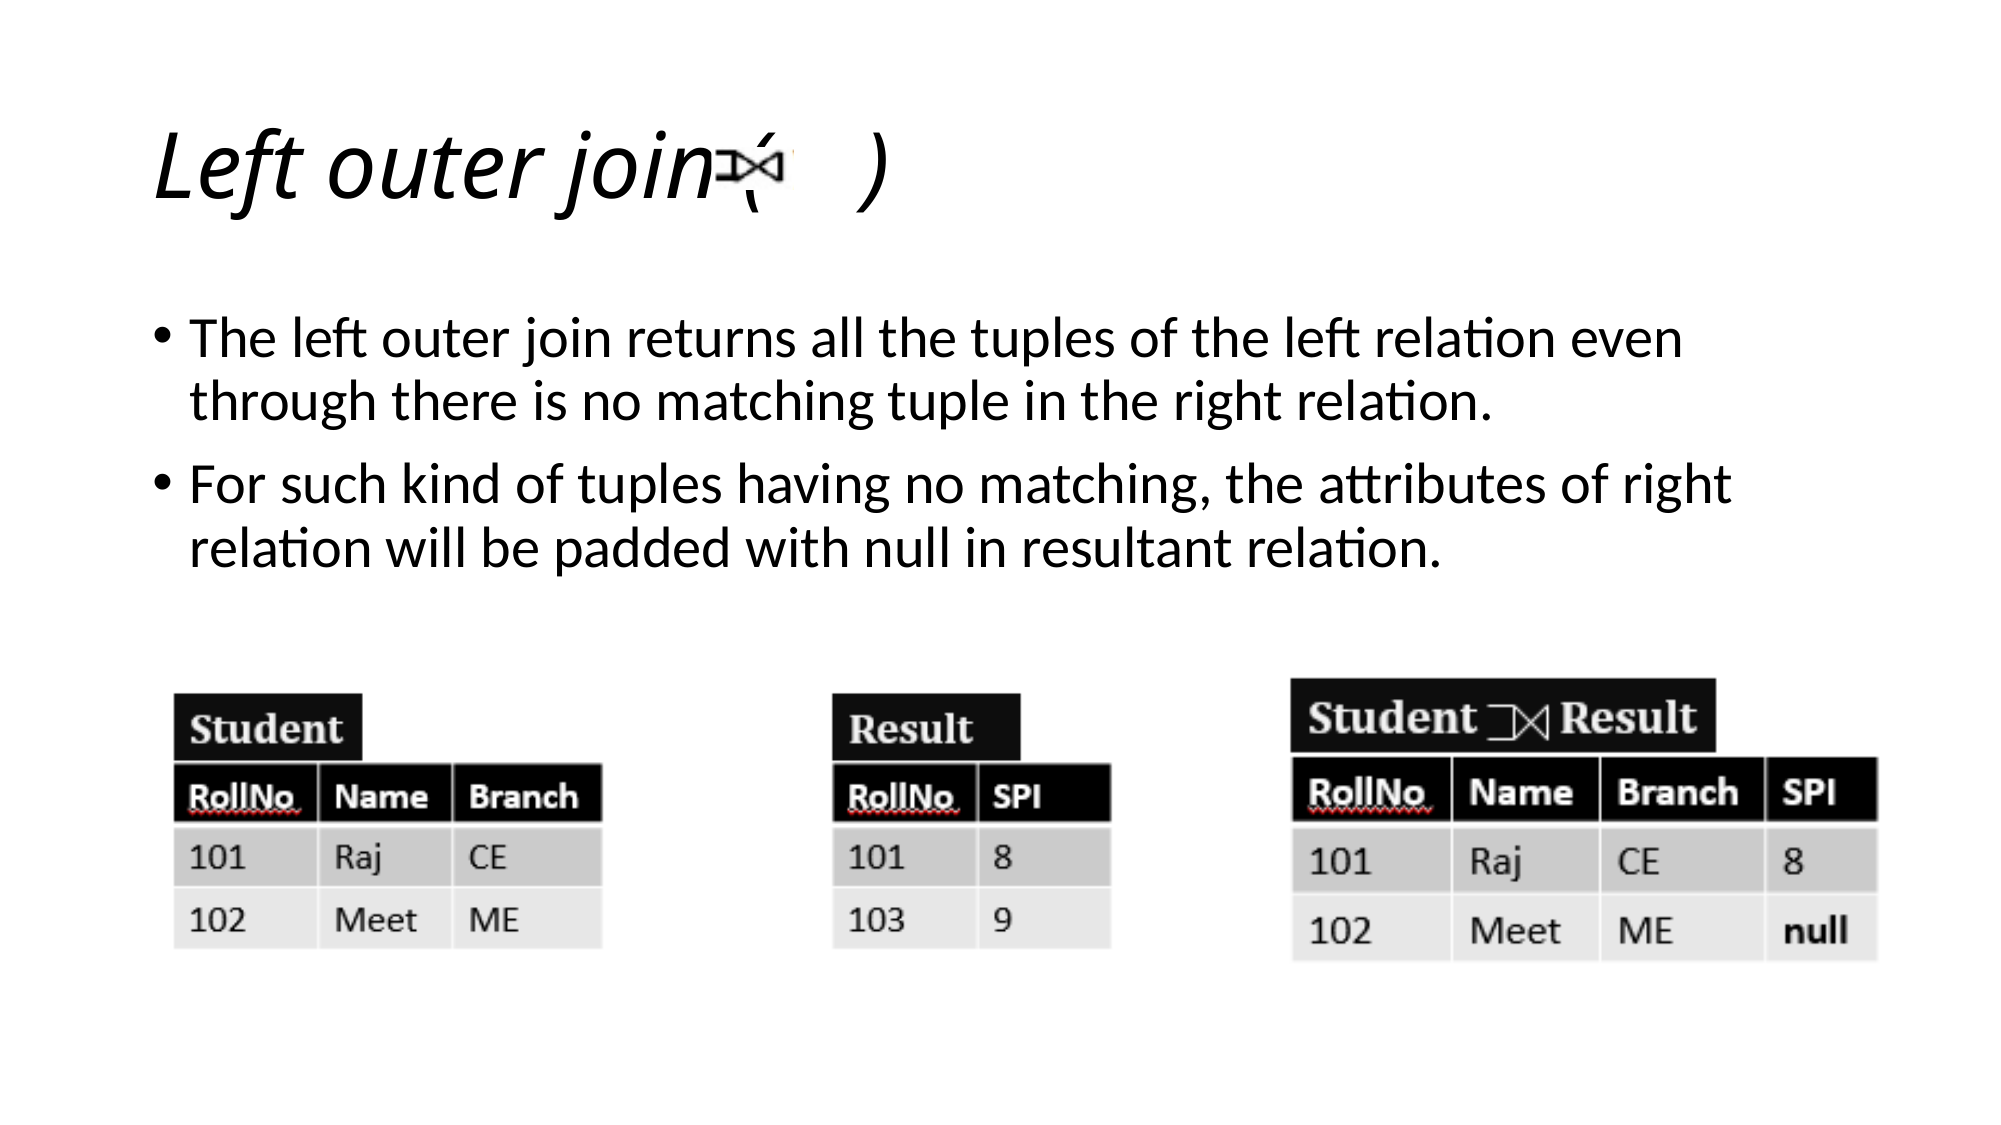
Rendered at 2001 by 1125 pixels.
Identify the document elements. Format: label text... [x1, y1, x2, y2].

picture [711, 147, 794, 190]
list The left outer join returns all the tuples of the left relation even through there is no matching tuple in the right relation. For such kind of tuples having no matching, the attributes of right relation will be padded with null in resultant relation. [137, 299, 1863, 1014]
title Left outer join ( ) [137, 59, 1863, 278]
picture [137, 656, 1196, 960]
picture [1243, 656, 1917, 991]
